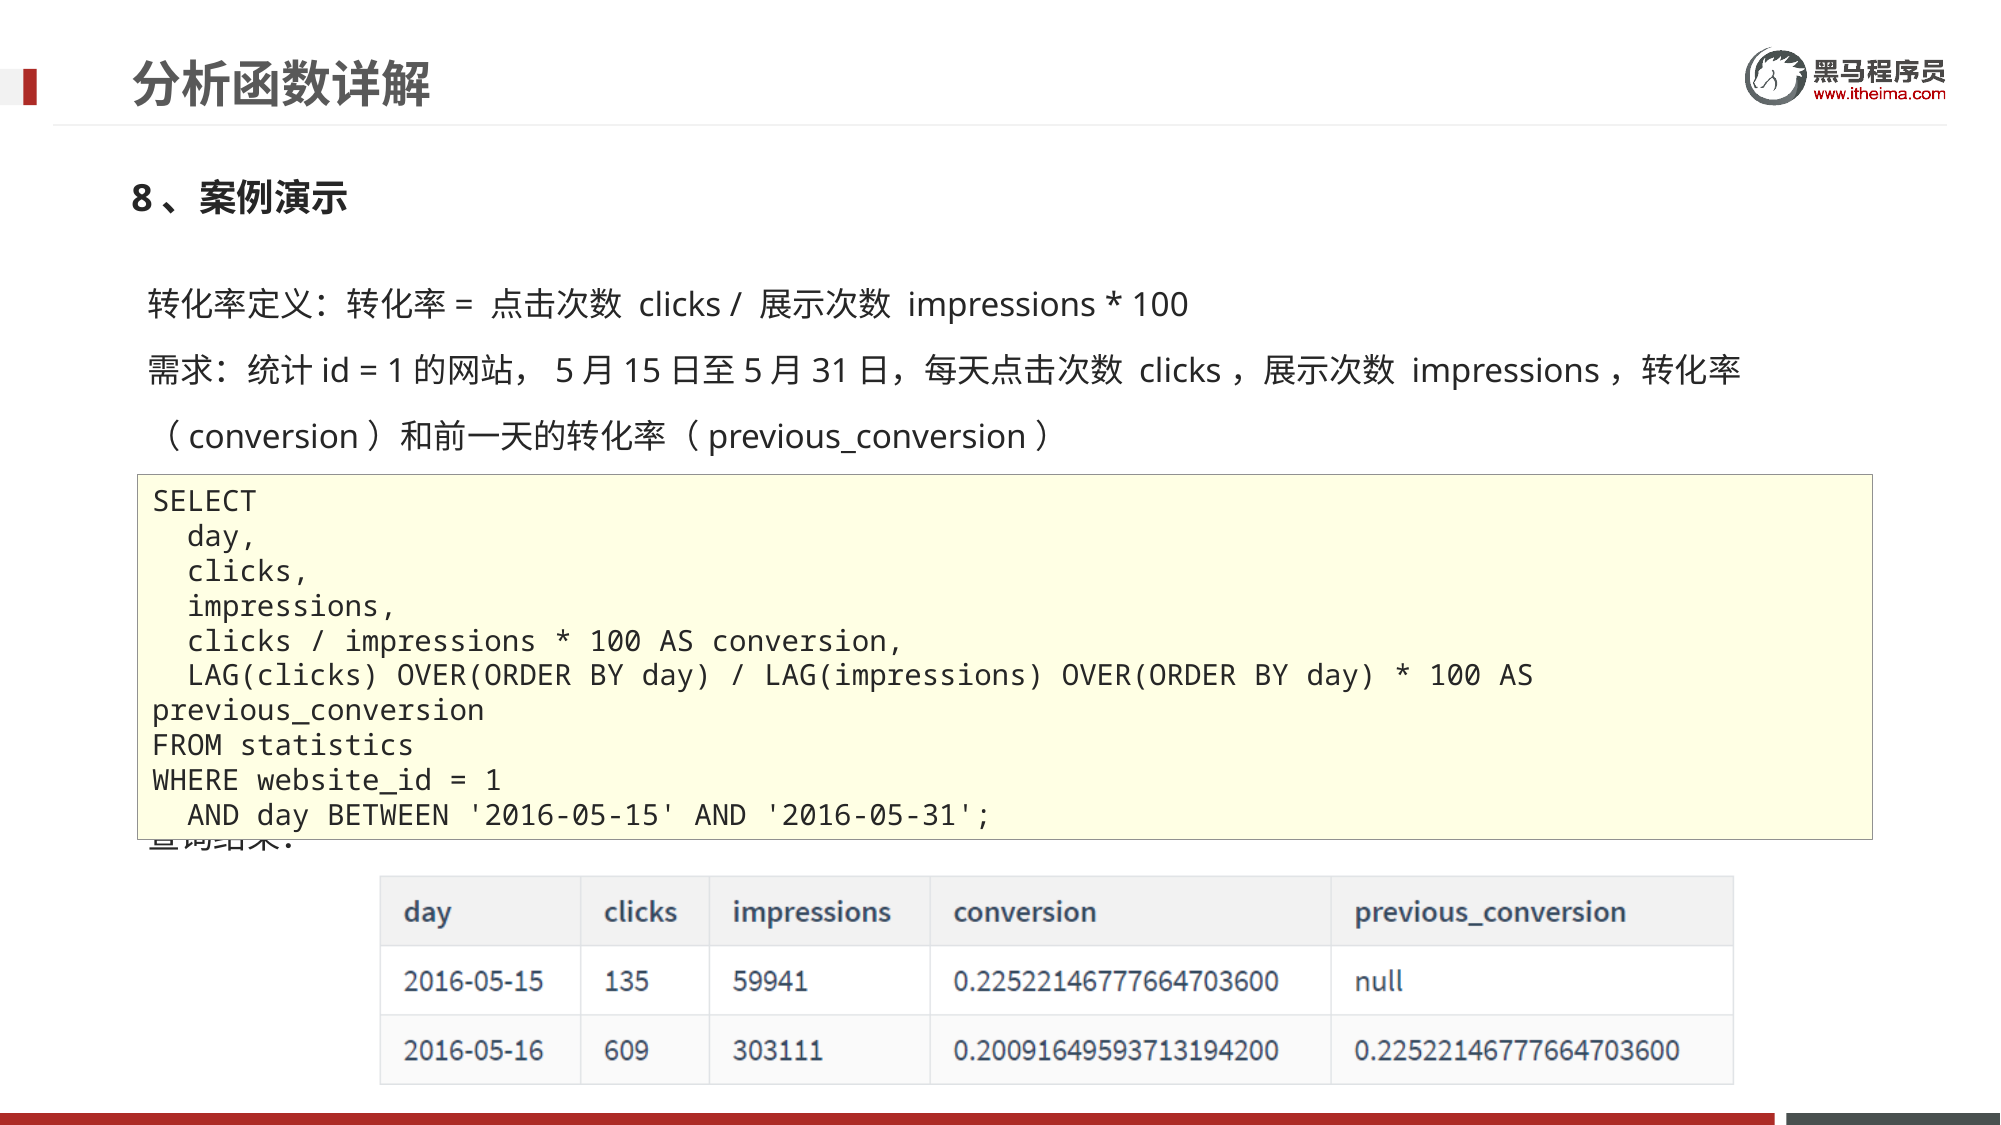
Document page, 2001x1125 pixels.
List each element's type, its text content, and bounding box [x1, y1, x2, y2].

text_box SELECT day, clicks, impressions, clicks / impressions * 100 AS conversion, LAG(clicks) OVER(ORDER BY day) / LAG(impressions) OVER(ORDER BY day) * 100 AS previous_conversion FROM statistics WHERE website_id = 1 AND day BETWEEN '2016-05-15' AND '2016-05-31'; [137, 474, 1873, 839]
list 8、案例演示 [116, 154, 1880, 239]
picture [373, 869, 1741, 1086]
list 转化率定义：转化率= 点击次数 clicks / 展示次数 impressions * 100 需求：统计id = 1的网站，5月15日至5月31日，每天点击次数 clicks，展示次数 impressions，转化率 （conversion）和前一天的转化率（previous_conversion） 查询结果： [132, 255, 1885, 1085]
title 分析函数详解 [116, 40, 1556, 125]
picture [1744, 46, 1946, 106]
